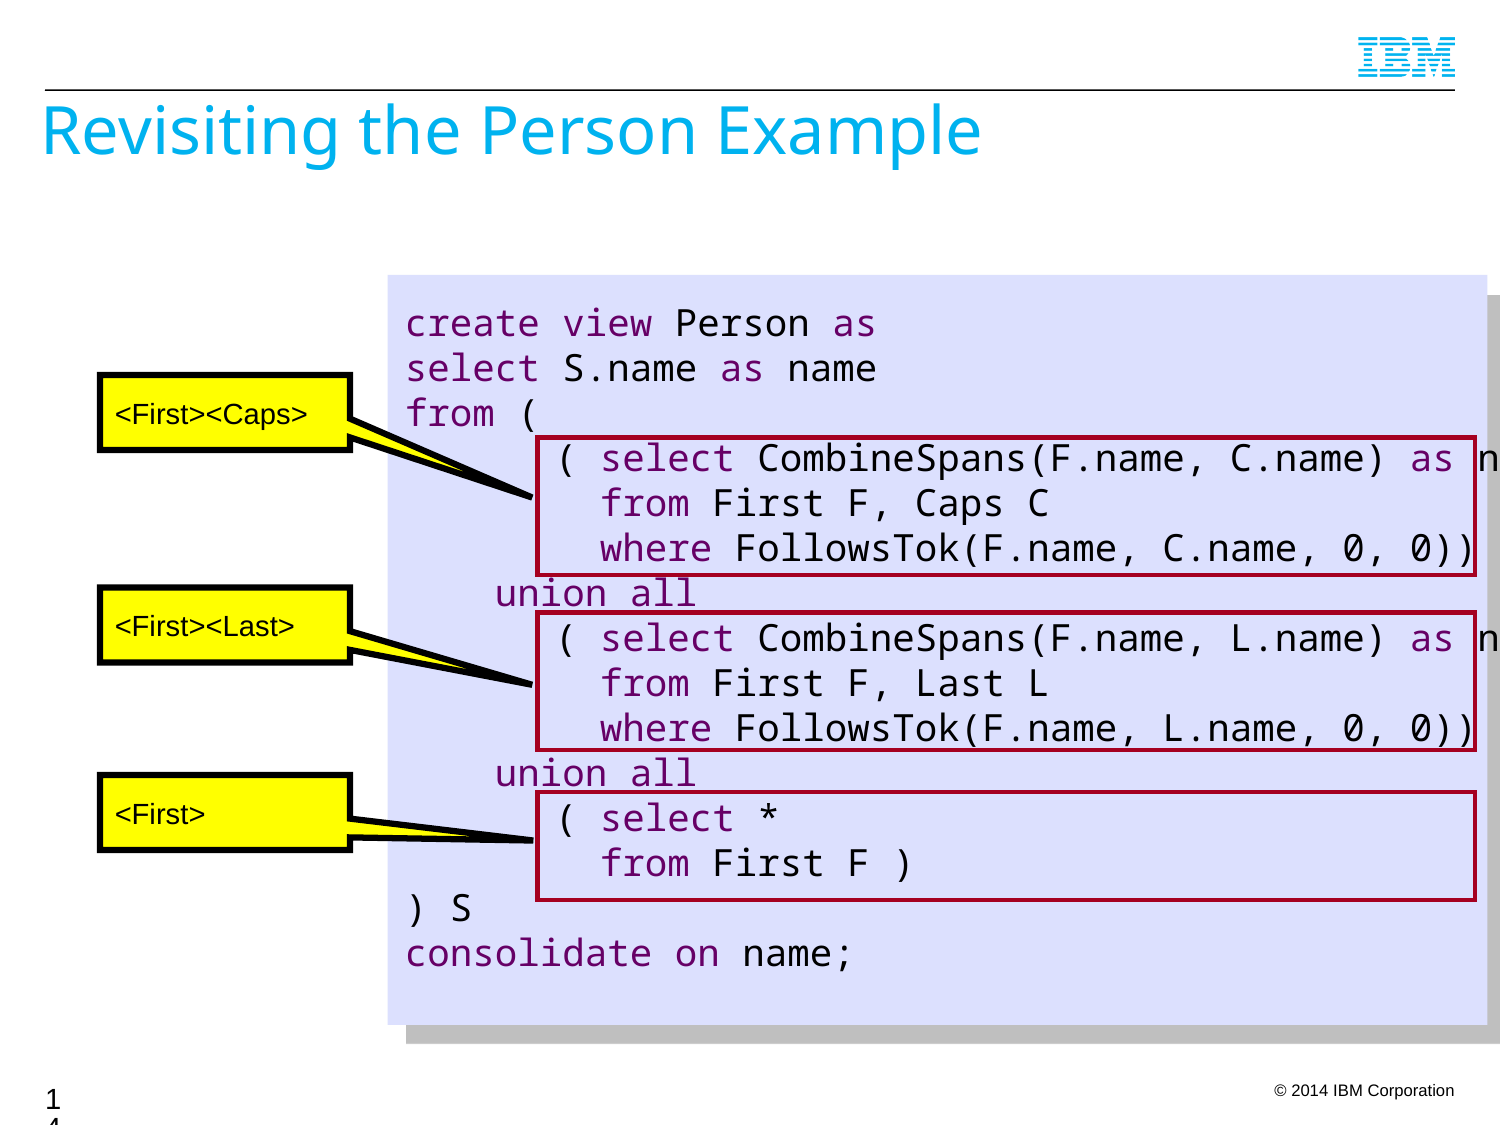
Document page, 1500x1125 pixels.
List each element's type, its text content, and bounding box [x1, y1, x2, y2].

text_box <First><Last> [99, 587, 387, 663]
text_box <First> [99, 774, 387, 850]
text_box <First><Caps> [99, 374, 387, 450]
text_box Revisiting the Person Example [25, 93, 1378, 175]
slide_number 142 [29, 1072, 91, 1103]
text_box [387, 274, 1488, 1025]
picture [1358, 37, 1455, 77]
